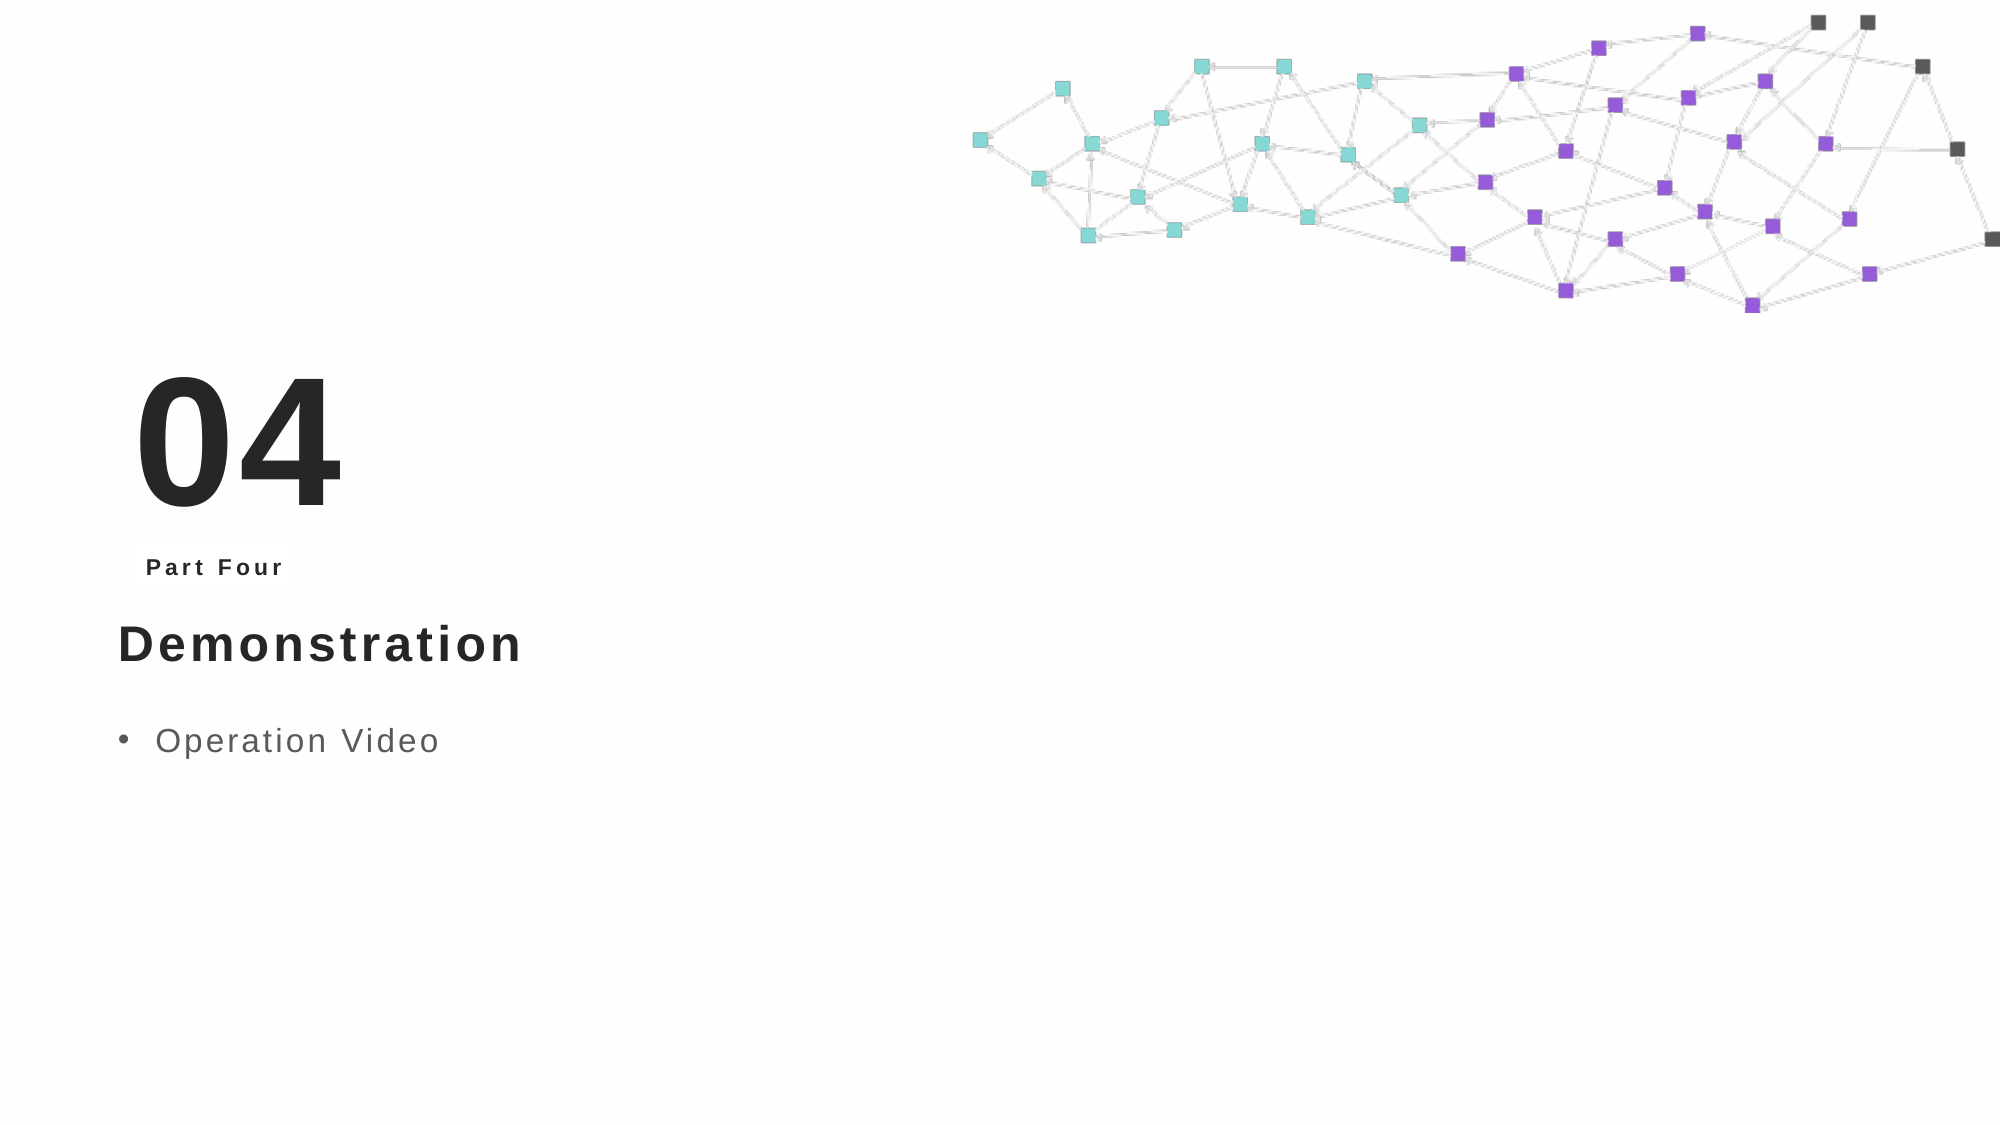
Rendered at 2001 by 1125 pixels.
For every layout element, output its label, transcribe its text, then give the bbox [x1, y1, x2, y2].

text_box 04 [132, 151, 930, 543]
subtitle Operation Video [103, 699, 1228, 974]
title Demonstration [103, 593, 653, 689]
text_box Part Four [133, 542, 294, 583]
picture [920, 0, 2000, 313]
